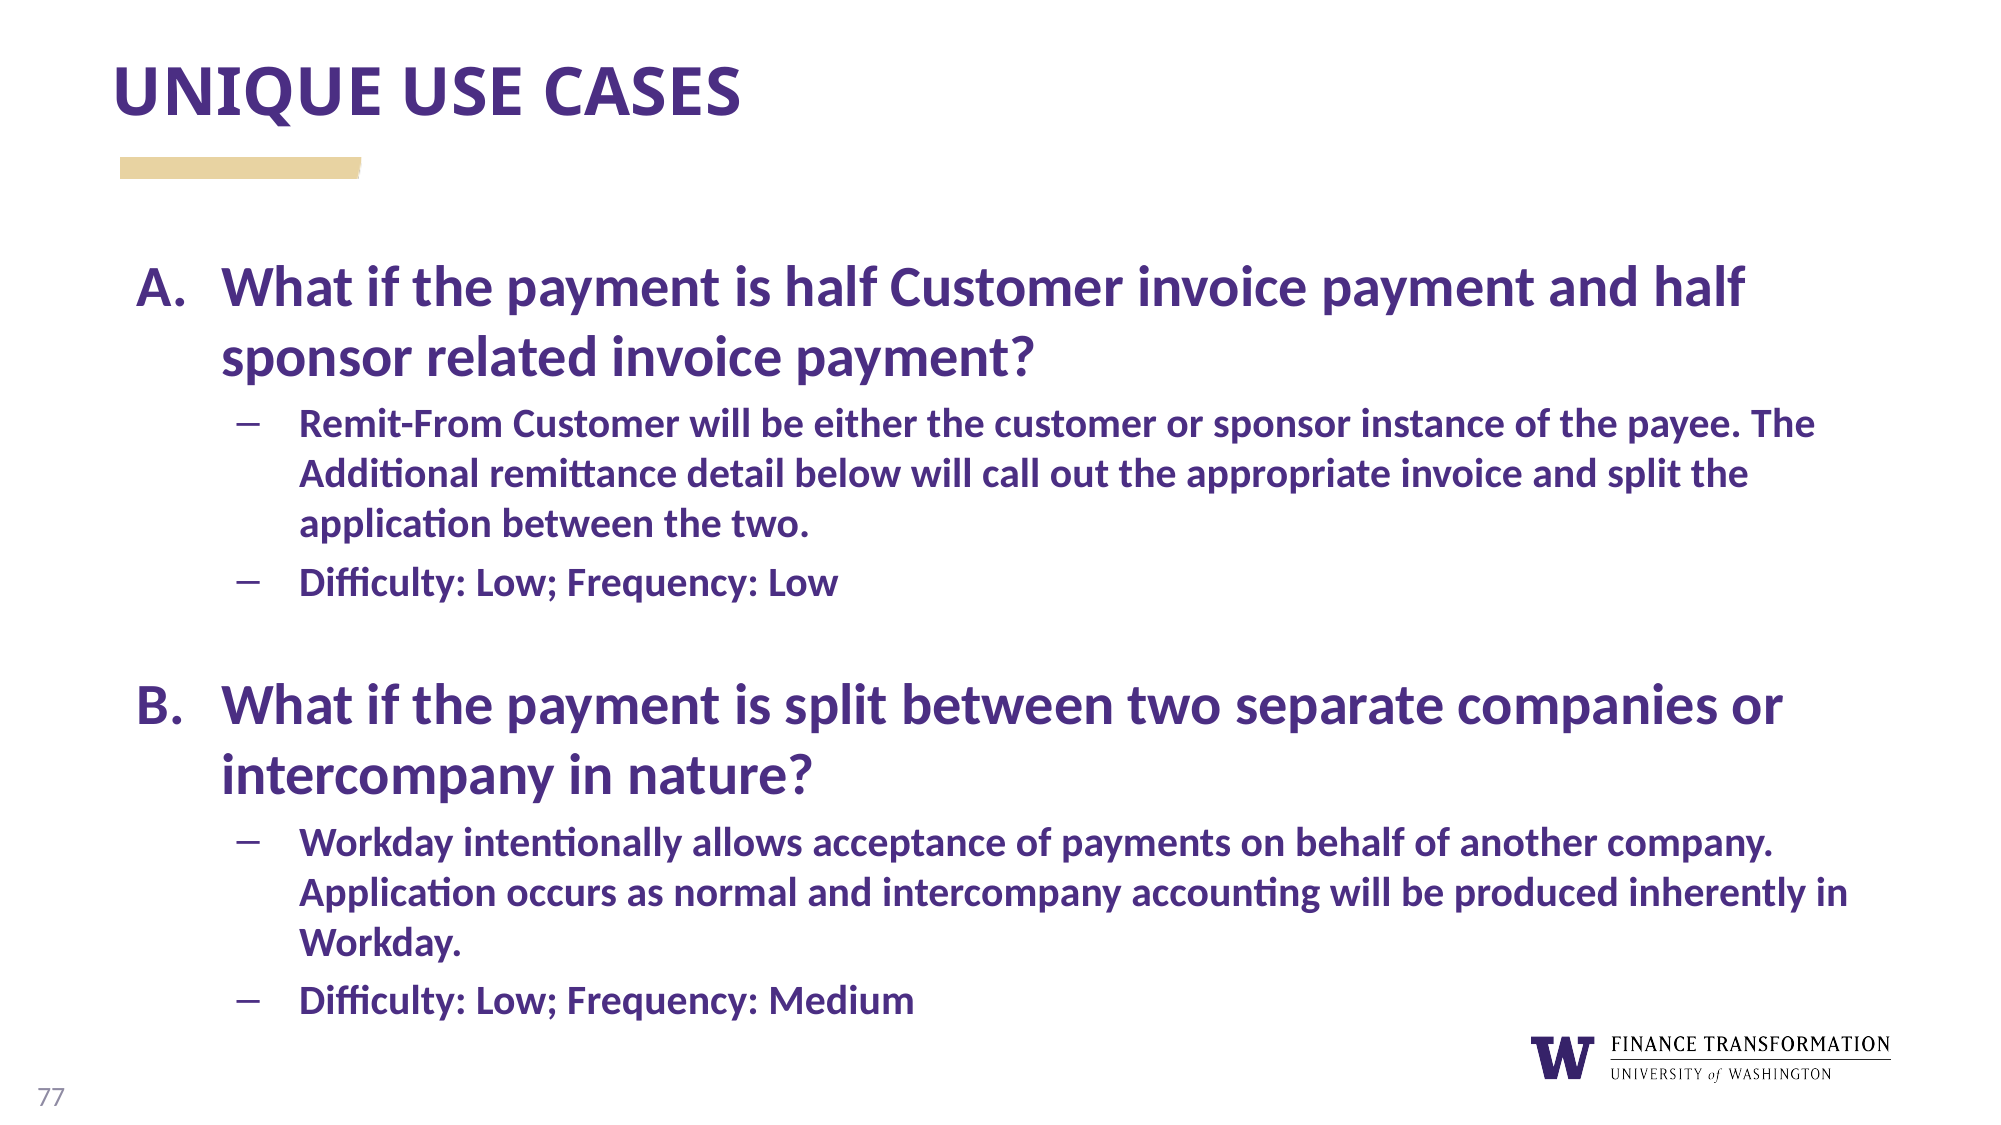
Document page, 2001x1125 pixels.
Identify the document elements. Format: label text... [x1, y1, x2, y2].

text_box What if the payment is half Customer invoice payment and half sponsor related invoice payment? Remit-From Customer will be either the customer or sponsor instance of the payee. The Additional remittance detail below will call out the appropriate invoice and split the application between the two. Difficulty: Low; Frequency: Low What if the payment is split between two separate companies or intercompany in nature? Workday intentionally allows acceptance of payments on behalf of another company. Application occurs as normal and intercompany accounting will be produced inherently in Workday. Difficulty: Low; Frequency: Medium [121, 240, 1912, 1109]
title Unique use cases [96, 41, 1885, 136]
text_box [96, 215, 1887, 1084]
